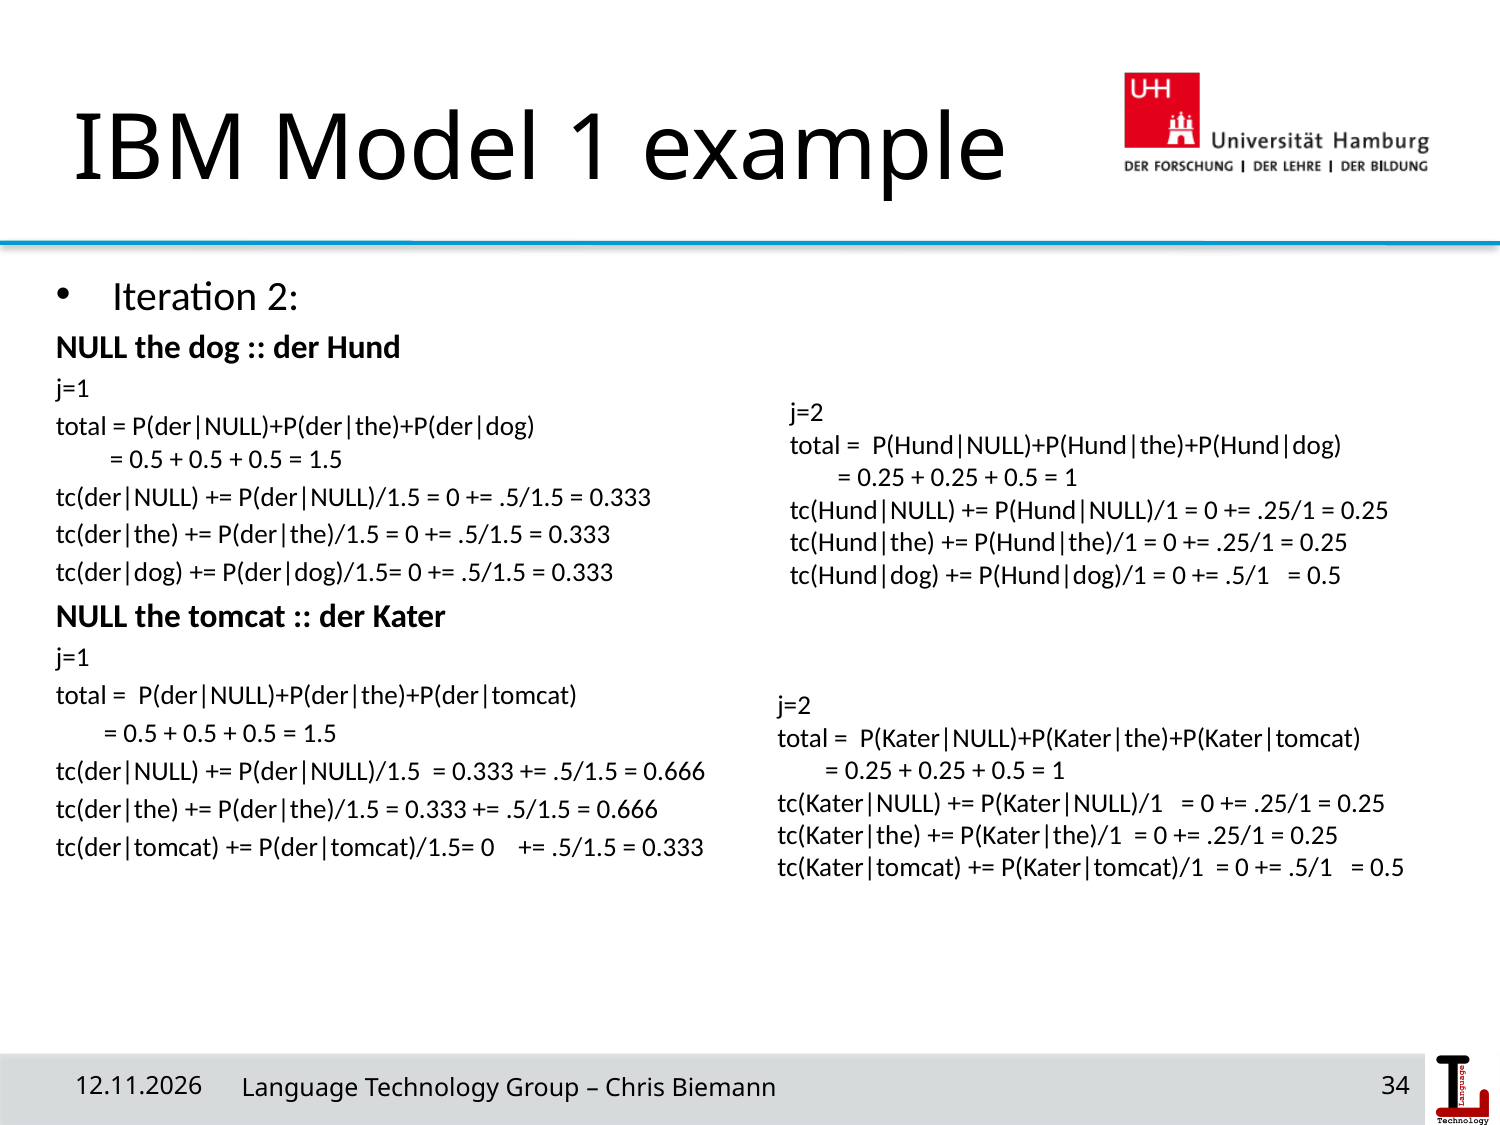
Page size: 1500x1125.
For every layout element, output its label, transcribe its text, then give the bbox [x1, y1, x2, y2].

slide_number 34 [1196, 1056, 1425, 1117]
text_box 01/07/20 [74, 1056, 224, 1117]
text_box Language Technology Group – Chris Biemann [235, 1056, 978, 1117]
text_box j=2 total = P(Hund|NULL)+P(Hund|the)+P(Hund|dog) = 0.25 + 0.25 + 0.5 = 1 tc(Hund|NULL) += P(Hund|NULL)/1 = 0 += .25/1 = 0.25 tc(Hund|the) += P(Hund|the)/1 = 0 += .25/1 = 0.25 tc(Hund|dog) += P(Hund|dog)/1 = 0 += .5/1 = 0.5 [774, 387, 1500, 598]
list Iteration 2: NULL the dog :: der Hund j=1 total = P(der|NULL)+P(der|the)+P(der|dog) = 0.5 + 0.5 + 0.5 = 1.5 tc(der|NULL) += P(der|NULL)/1.5 = 0 += .5/1.5 = 0.333 tc(der|the) += P(der|the)/1.5 = 0 += .5/1.5 = 0.333 tc(der|dog) += P(der|dog)/1.5= 0 += .5/1.5 = 0.333 NULL the tomcat :: der Kater j=1 total = P(der|NULL)+P(der|the)+P(der|tomcat) = 0.5 + 0.5 + 0.5 = 1.5 tc(der|NULL) += P(der|NULL)/1.5 = 0.333 += .5/1.5 = 0.666 tc(der|the) += P(der|the)/1.5 = 0.333 += .5/1.5 = 0.666 tc(der|tomcat) += P(der|tomcat)/1.5= 0 += .5/1.5 = 0.333 [41, 261, 1459, 1047]
text_box j=2 total = P(Kater|NULL)+P(Kater|the)+P(Kater|tomcat) = 0.25 + 0.25 + 0.5 = 1 tc(Kater|NULL) += P(Kater|NULL)/1 = 0 += .25/1 = 0.25 tc(Kater|the) += P(Kater|the)/1 = 0 += .25/1 = 0.25 tc(Kater|tomcat) += P(Kater|tomcat)/1 = 0 += .5/1 = 0.5 [762, 680, 1500, 923]
title IBM Model 1 example [58, 80, 1187, 218]
picture [1425, 1052, 1500, 1125]
